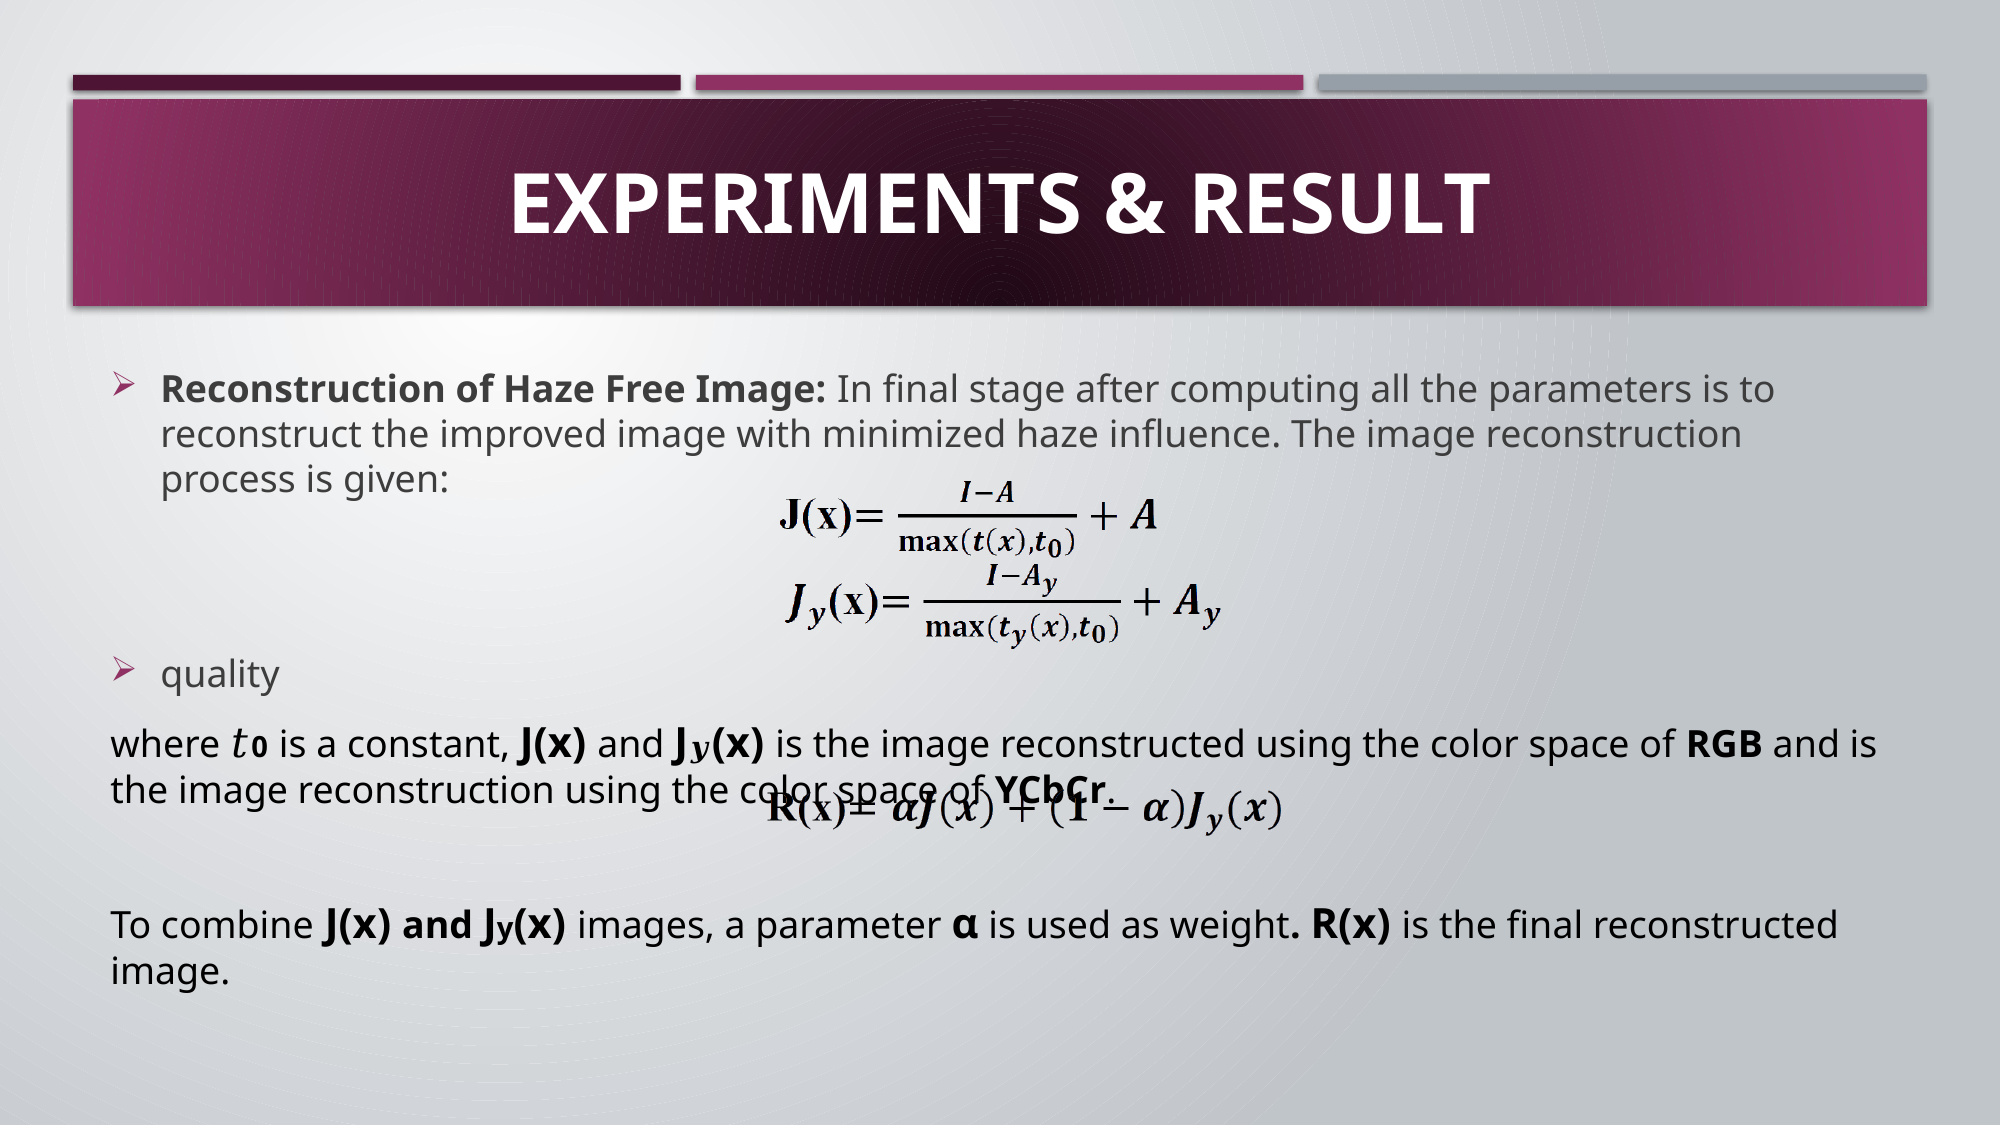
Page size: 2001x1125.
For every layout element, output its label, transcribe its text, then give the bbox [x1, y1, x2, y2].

list Reconstruction of Haze Free Image: In final stage after computing all the parameters is to reconstruct the improved image with minimized haze influence. The image reconstruction process is given: quality where 𝑡0 is a constant, J(x) and J𝒚(x) is the image reconstructed using the color space of RGB and is the image reconstruction using the color space of YCbCr. To combine J(x) and Jy(x) images, a parameter α is used as weight. R(x) is the final reconstructed image. [95, 357, 1905, 1125]
title Experiments & Result [95, 119, 1905, 282]
picture [763, 473, 1237, 652]
picture [763, 780, 1287, 844]
